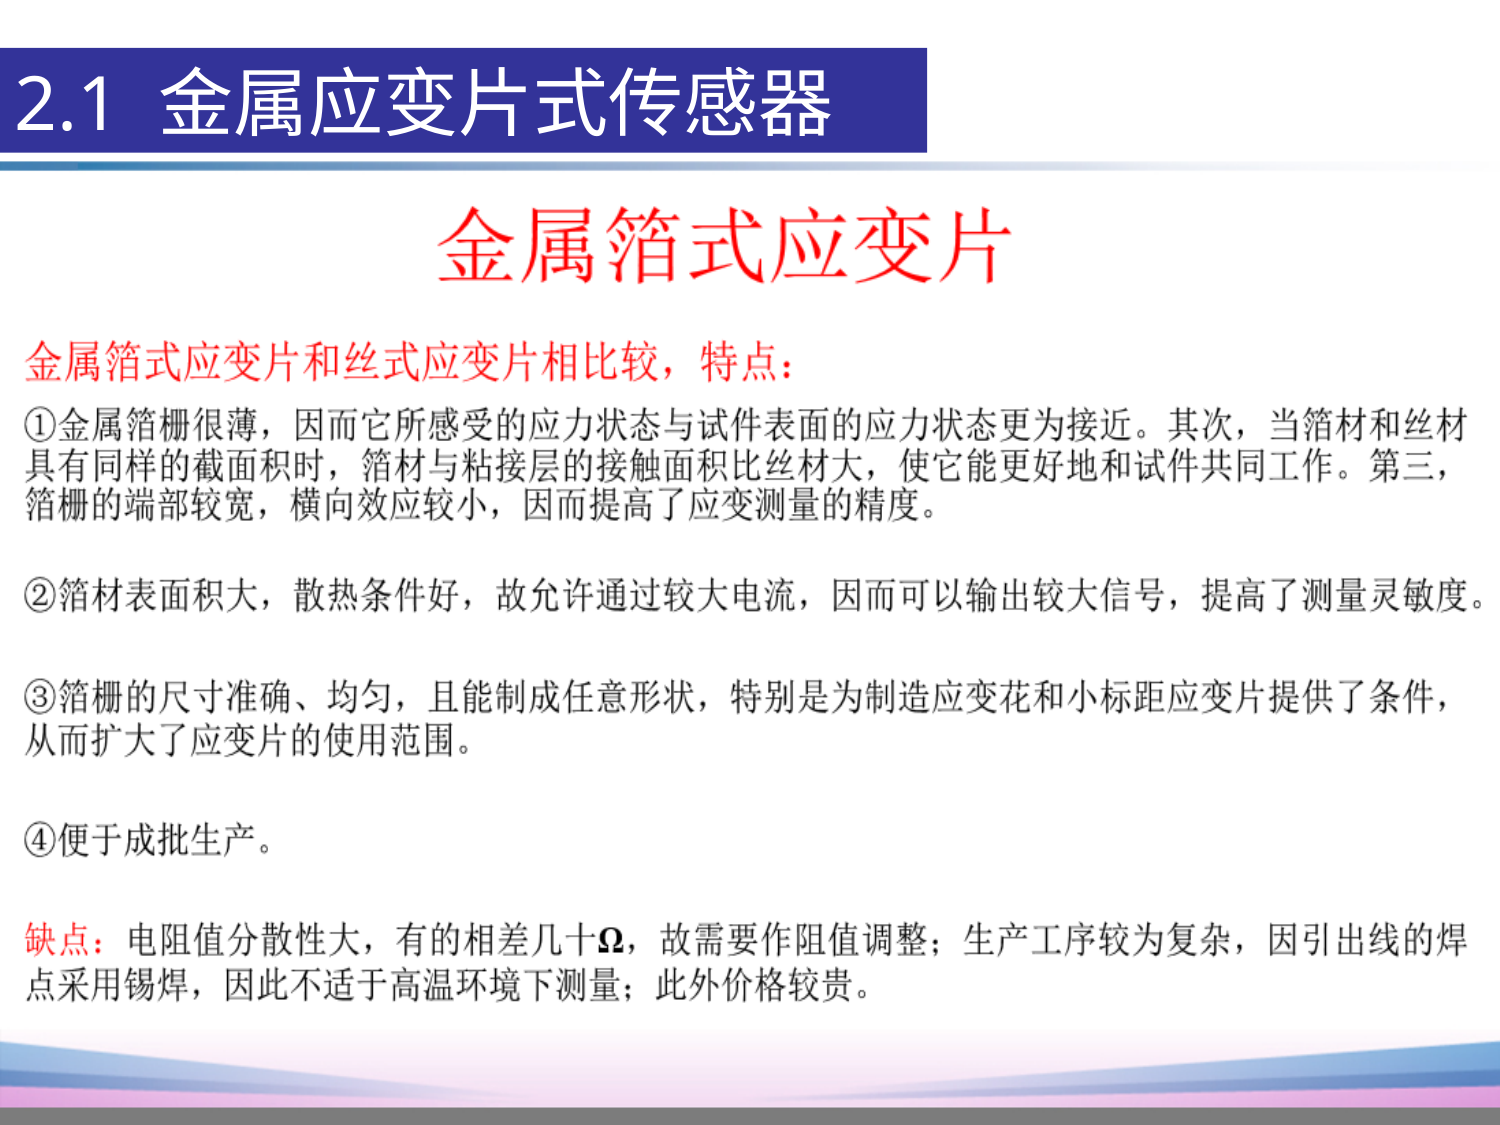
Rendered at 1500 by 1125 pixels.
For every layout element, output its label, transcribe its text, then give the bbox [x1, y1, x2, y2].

text_box 2.1 金属应变片式传感器 [0, 47, 928, 153]
picture [0, 0, 1500, 1125]
